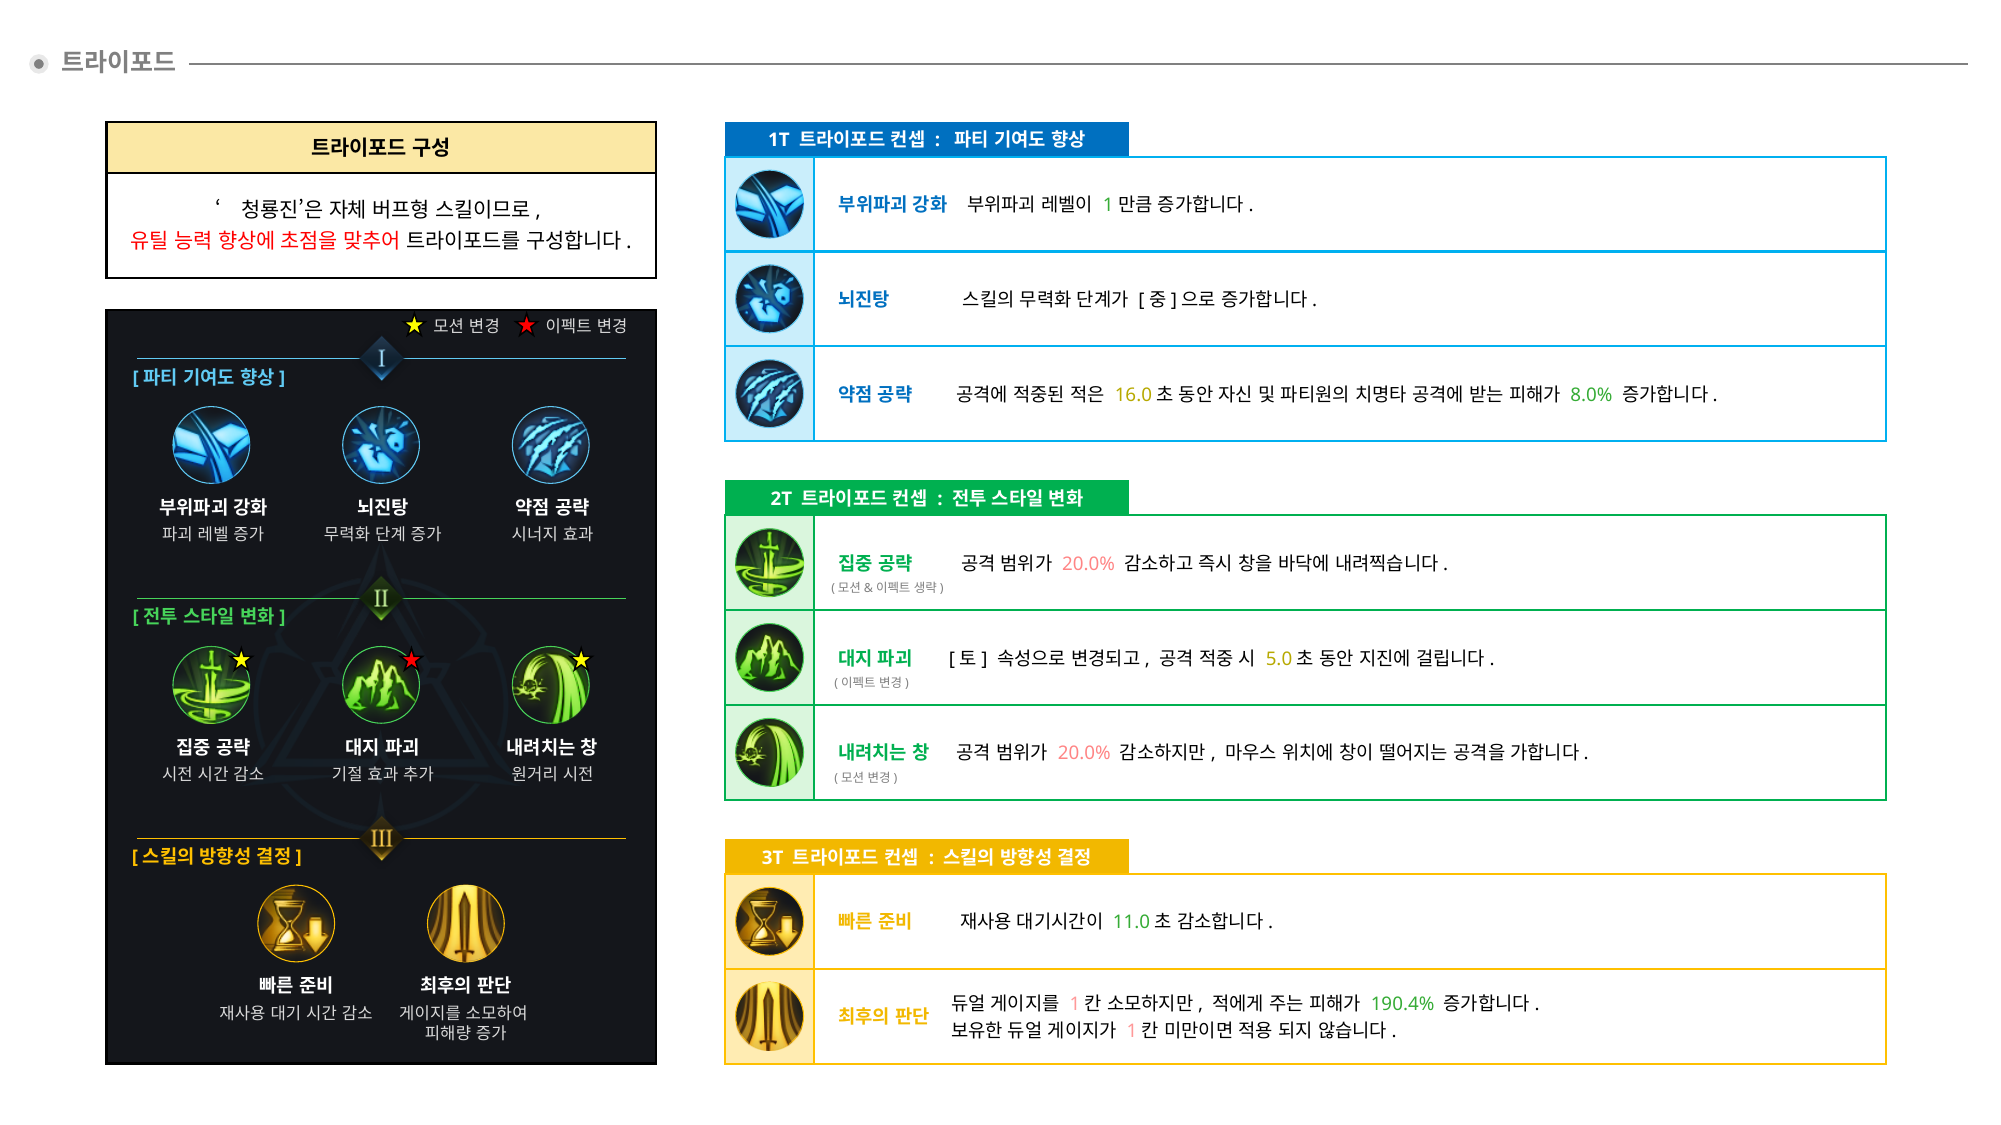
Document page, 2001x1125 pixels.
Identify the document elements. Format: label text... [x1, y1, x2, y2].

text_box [105, 172, 657, 279]
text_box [724, 121, 1887, 1065]
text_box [105, 309, 657, 1065]
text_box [30, 30, 1969, 98]
text_box 트라이포드 구성 [105, 121, 657, 172]
